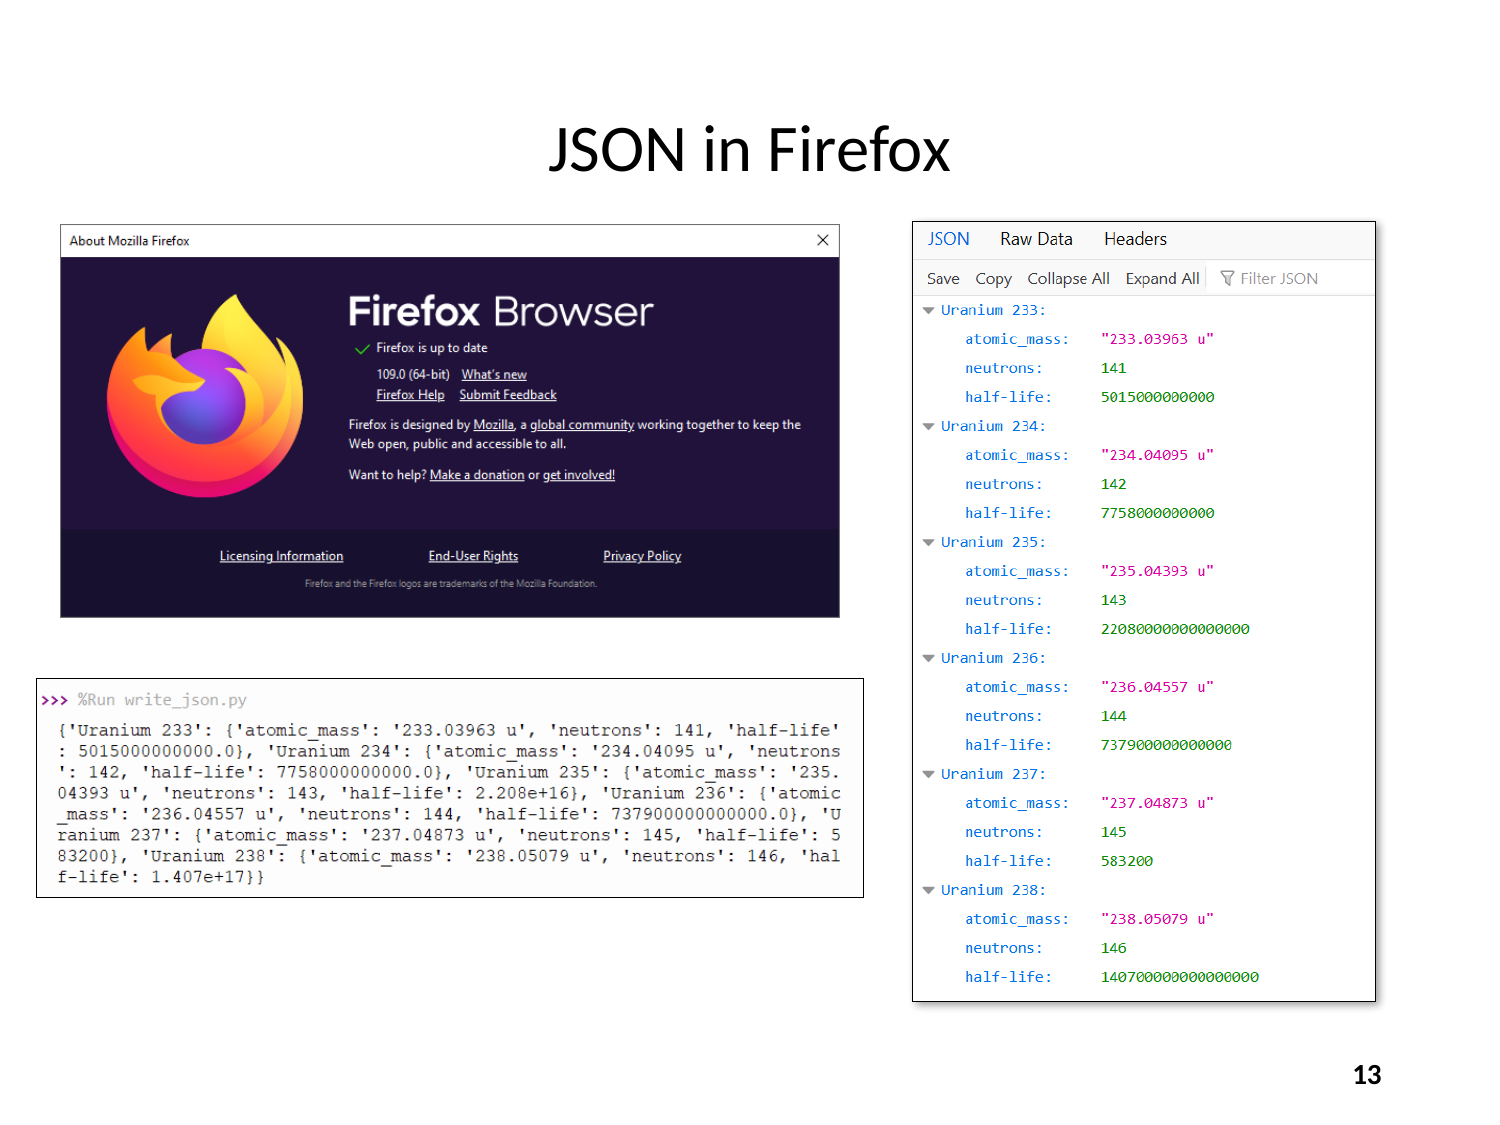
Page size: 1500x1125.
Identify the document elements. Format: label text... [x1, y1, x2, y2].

title JSON in Firefox [103, 59, 1397, 241]
slide_number 13 [1059, 1042, 1397, 1103]
picture [36, 678, 864, 898]
picture [60, 224, 840, 618]
picture [912, 221, 1376, 1002]
